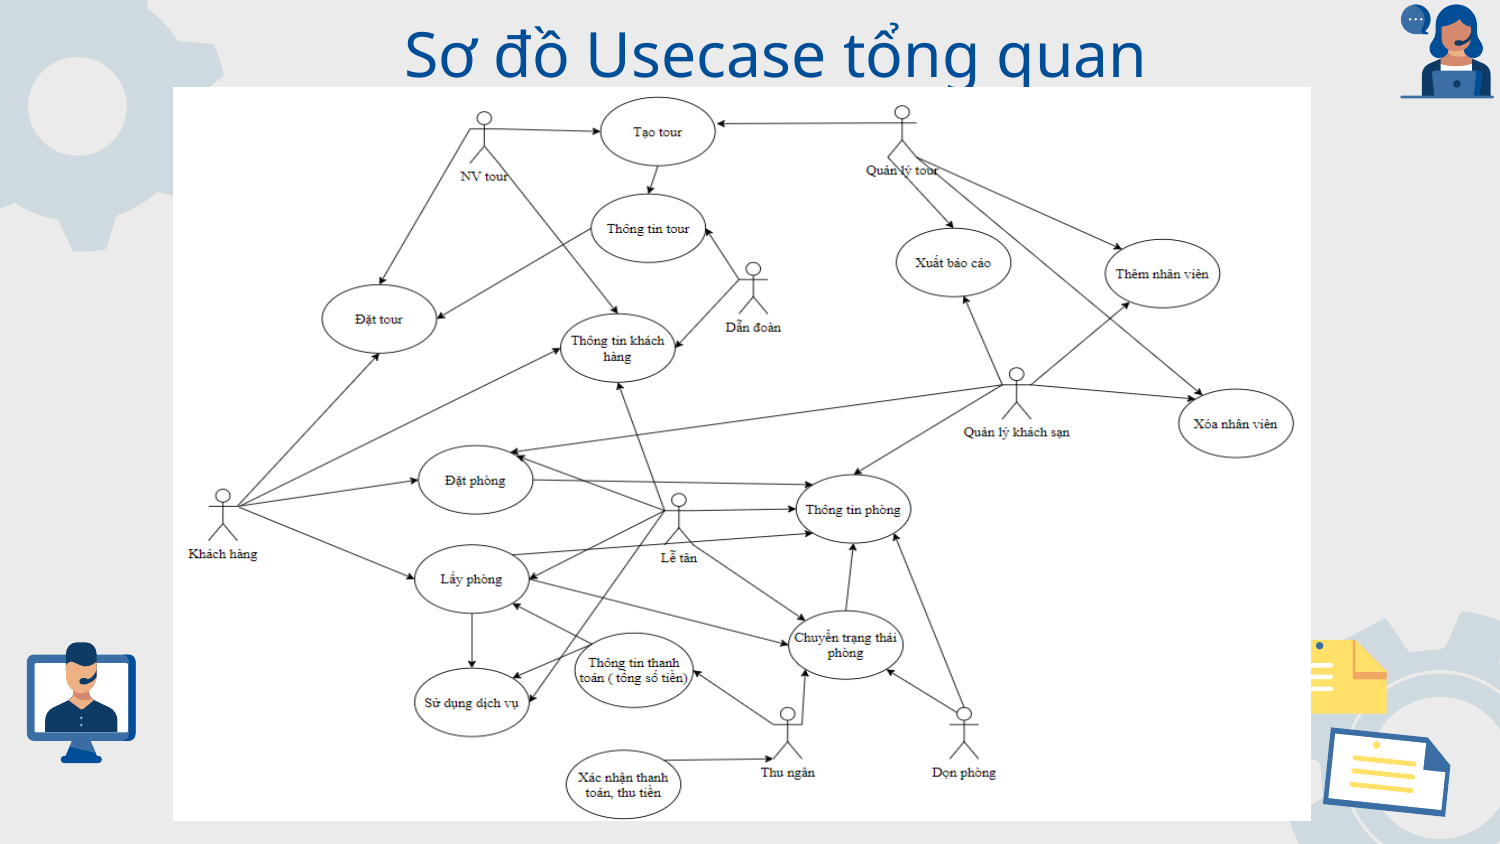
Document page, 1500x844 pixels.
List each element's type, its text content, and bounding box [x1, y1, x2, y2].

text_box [1399, 4, 1495, 99]
title Sơ đồ Usecase tổng quan [208, 0, 1345, 150]
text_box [26, 642, 136, 764]
picture [173, 87, 1311, 821]
